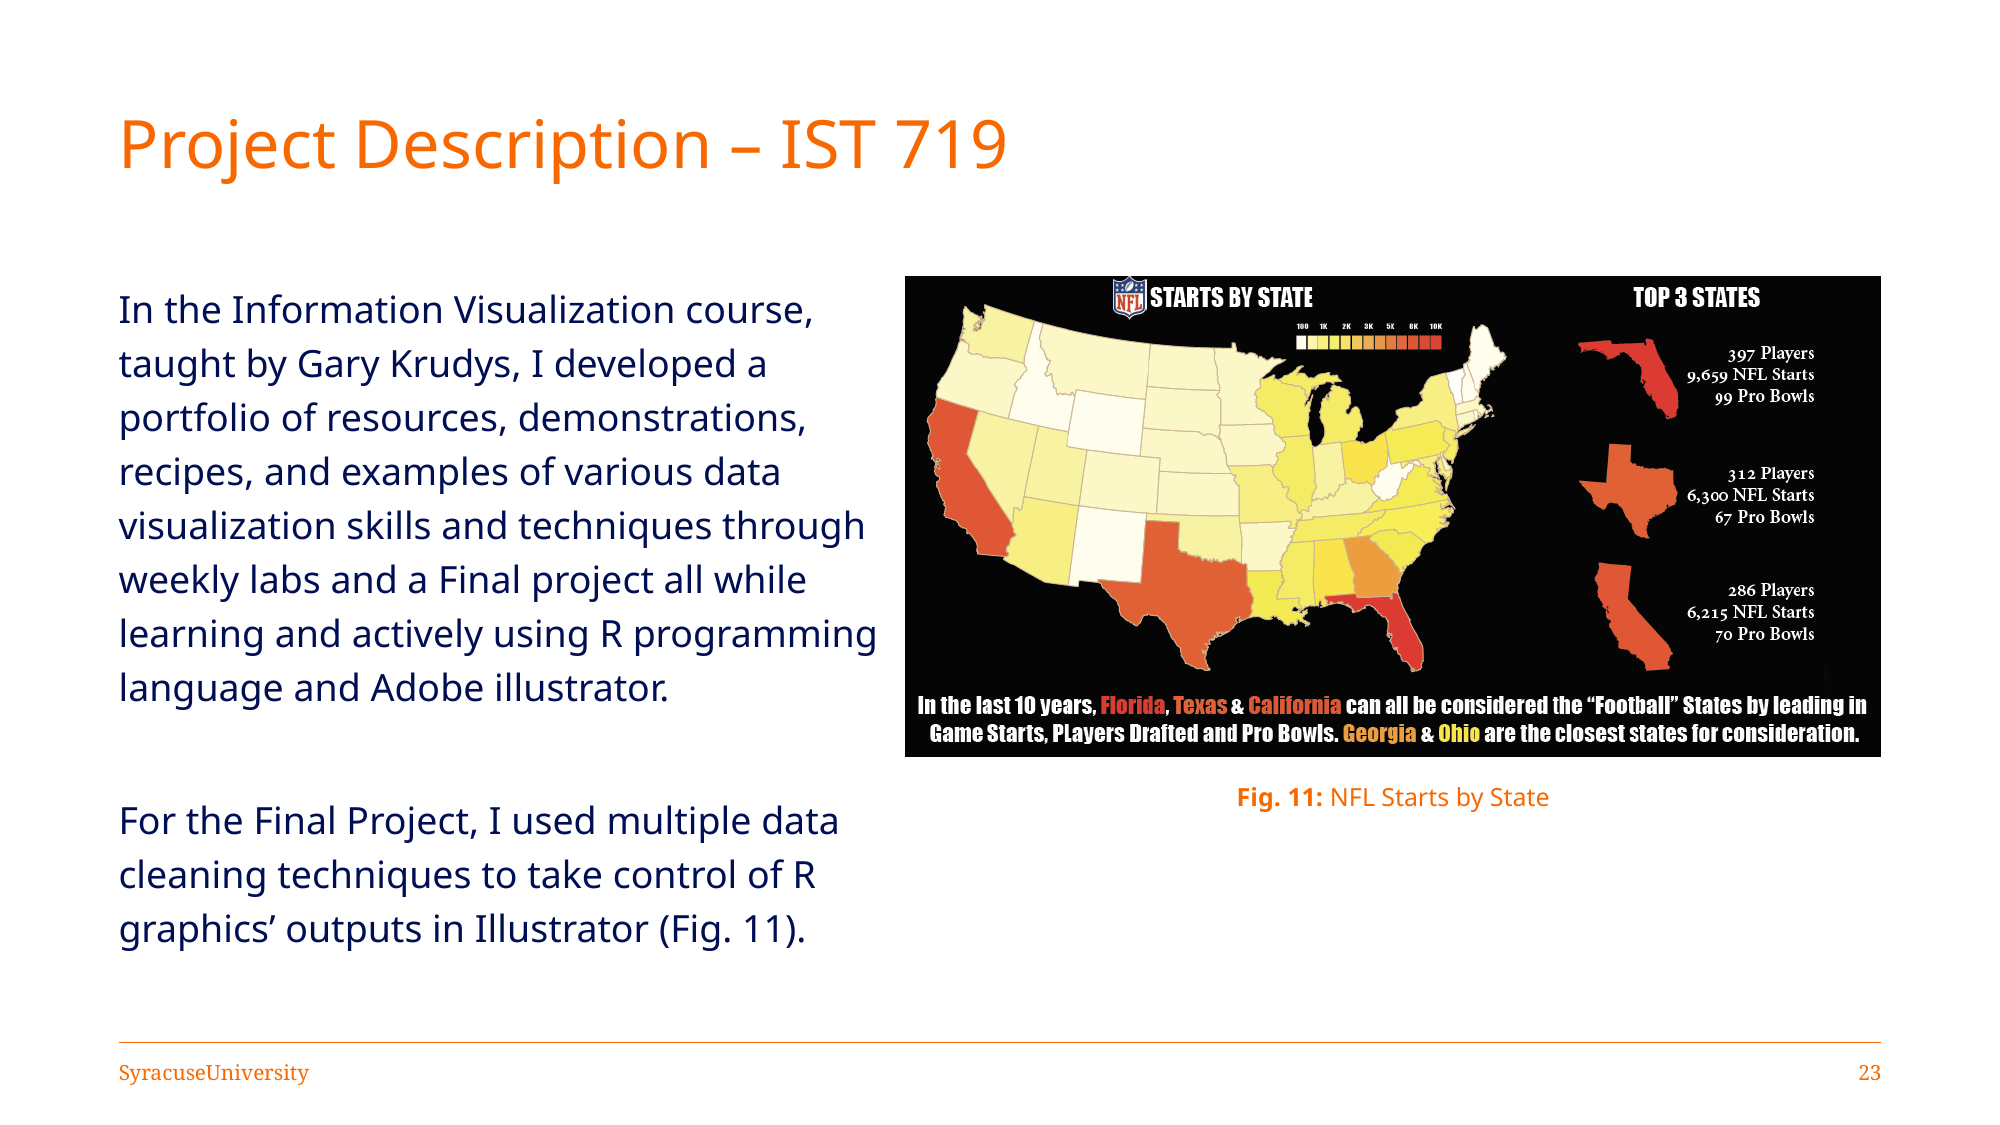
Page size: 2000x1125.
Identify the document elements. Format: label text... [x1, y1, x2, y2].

list In the Information Visualization course, taught by Gary Krudys, I developed a portfolio of resources, demonstrations, recipes, and examples of various data visualization skills and techniques through weekly labs and a Final project all while learning and actively using R programming language and Adobe illustrator. For the Final Project, I used multiple data cleaning techniques to take control of R graphics’ outputs in Illustrator (Fig. 11). [118, 276, 906, 1015]
text_box Fig. 11: NFL Starts by State [1221, 774, 1565, 820]
picture [905, 276, 1881, 757]
title Project Description – IST 719 [118, 110, 1882, 173]
